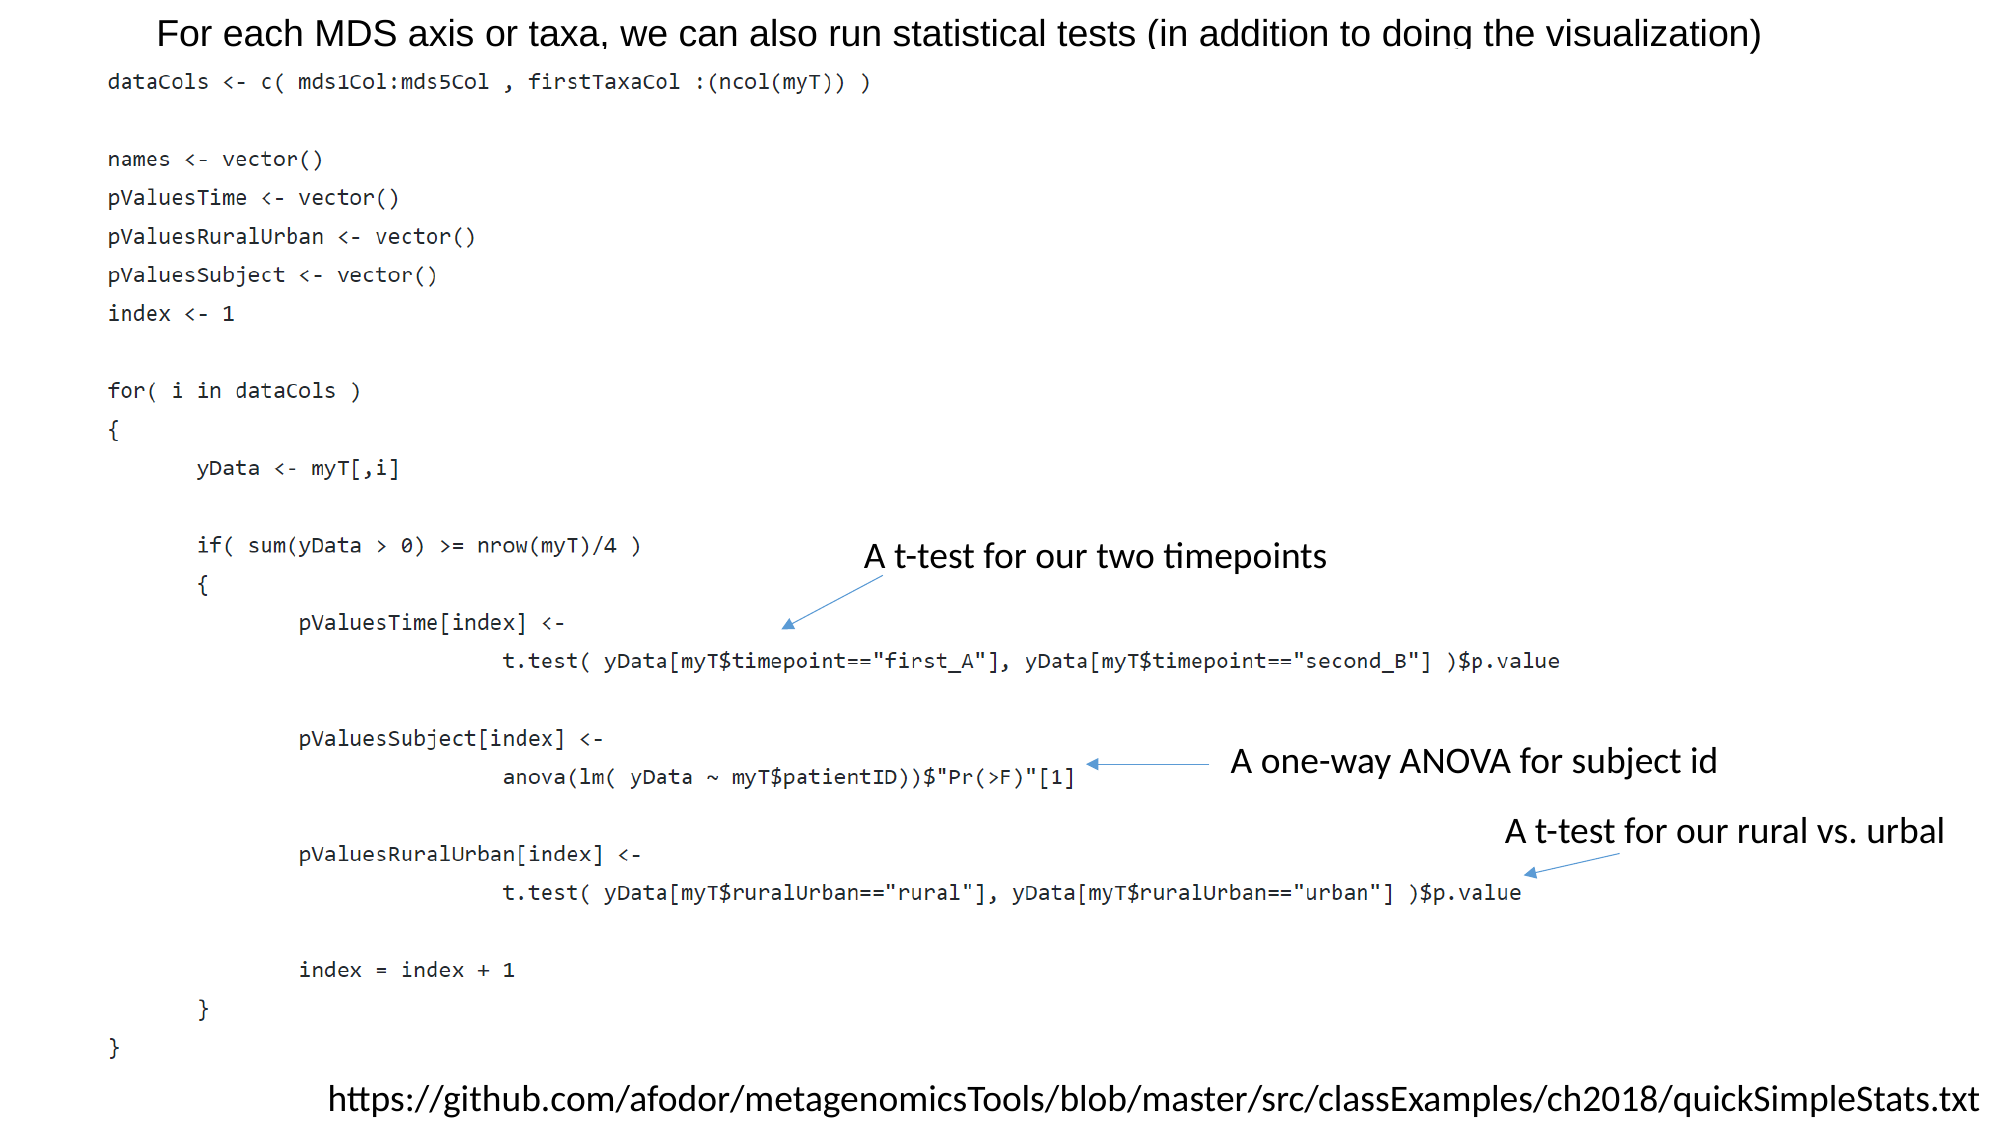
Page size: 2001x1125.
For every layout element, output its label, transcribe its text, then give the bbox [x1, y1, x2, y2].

picture [97, 49, 1674, 1083]
text_box https://github.com/afodor/metagenomicsTools/blob/master/src/classExamples/ch2018/quickSimpleStats.txt [312, 1066, 2000, 1125]
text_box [1523, 853, 1620, 876]
text_box For each MDS axis or taxa, we can also run statistical tests (in addition to doing the visualization) [141, 1, 1778, 62]
text_box A t-test for our rural vs. urbal [1674, 798, 1961, 859]
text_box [781, 575, 883, 630]
text_box A one-way ANOVA for subject id [1674, 729, 1734, 789]
